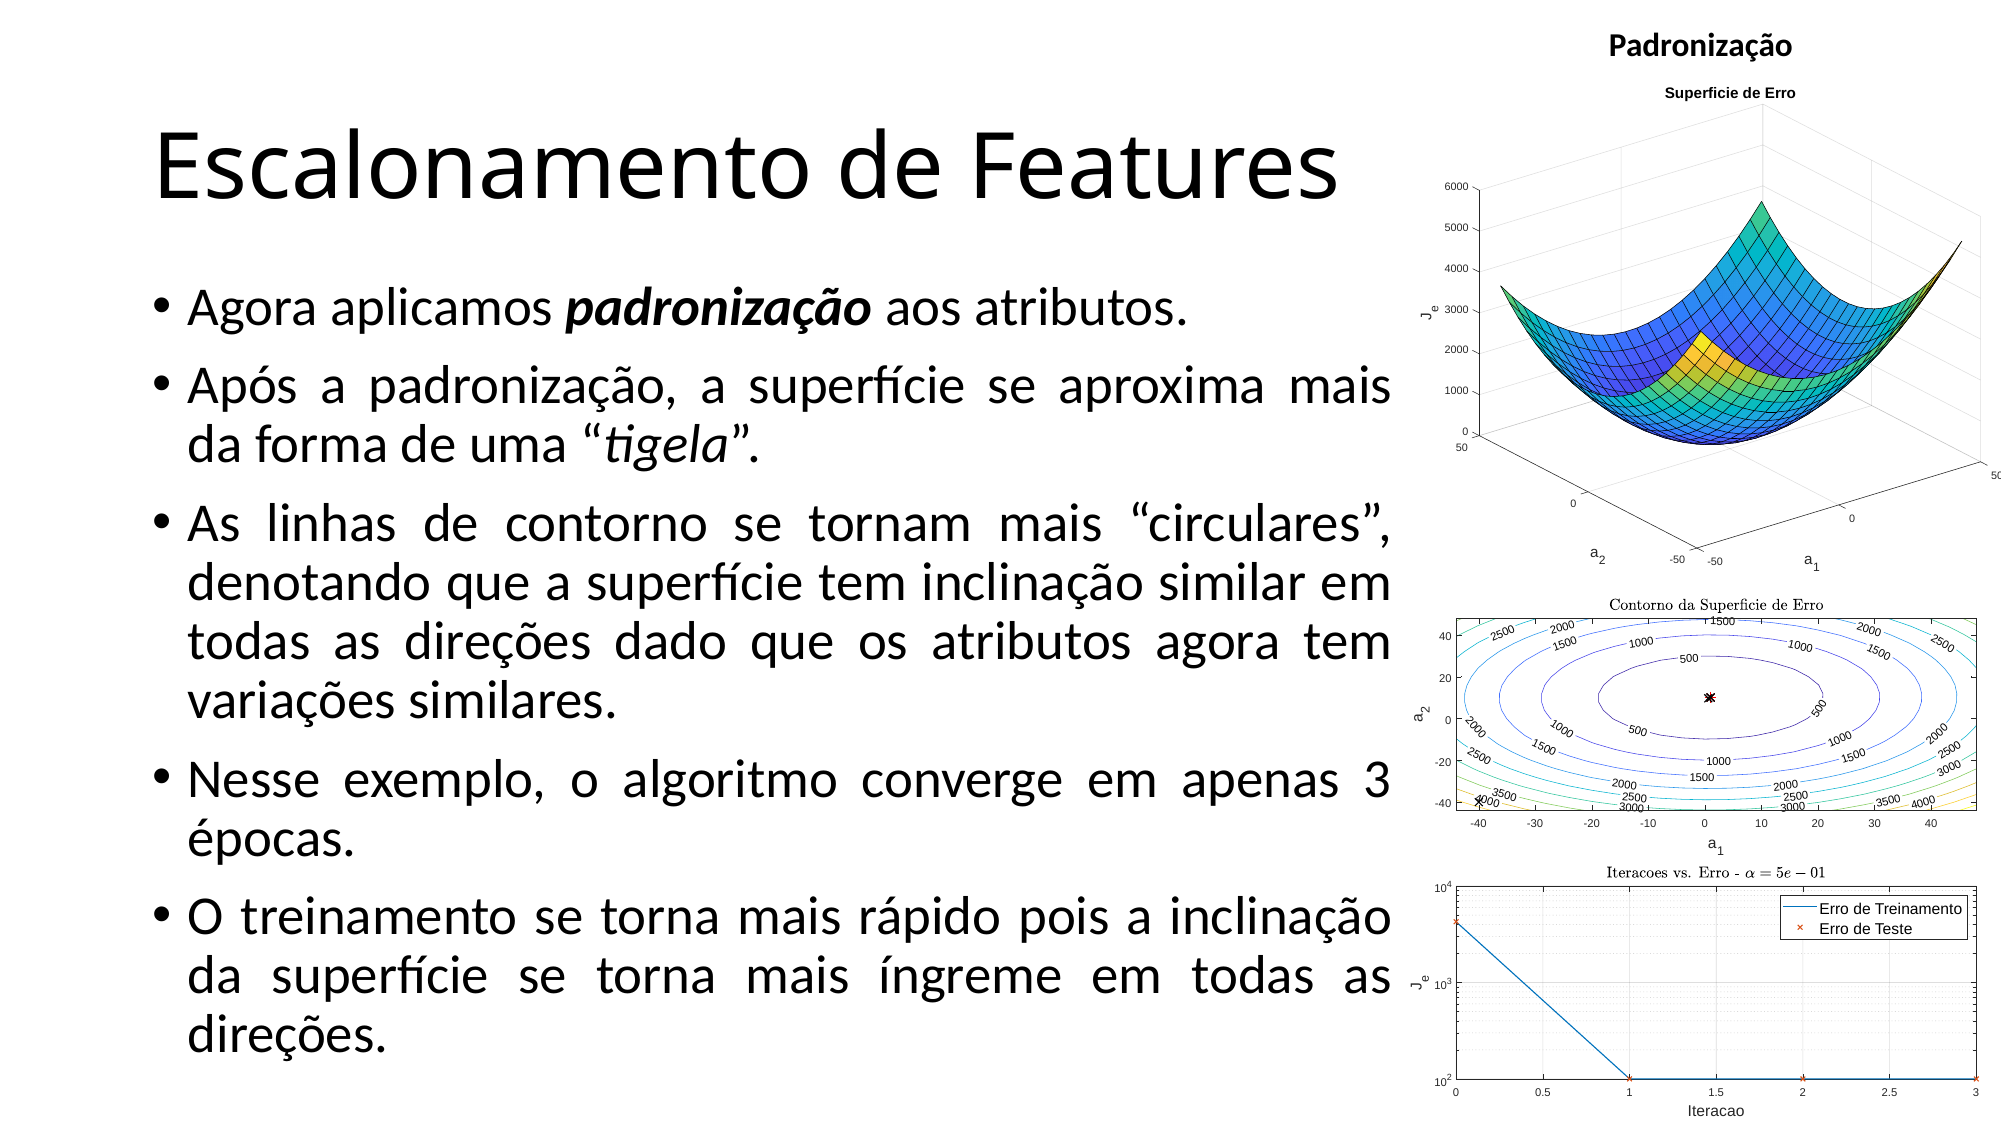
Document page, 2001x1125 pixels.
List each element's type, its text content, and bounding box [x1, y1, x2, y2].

text_box Padronização [1407, 15, 1995, 71]
text_box Agora aplicamos padronização aos atributos. Após a padronização, a superfície se aproxima mais da forma de uma “tigela”. As linhas de contorno se tornam mais “circulares”, denotando que a superfície tem inclinação similar em todas as direções dado que os atributos agora tem variações similares. Nesse exemplo, o algoritmo converge em apenas 3 épocas. O treinamento se torna mais rápido pois a inclinação da superfície se torna mais íngreme em todas as direções. [137, 270, 1407, 1080]
picture [1401, 71, 2000, 1125]
title Escalonamento de Features [137, 59, 1407, 270]
